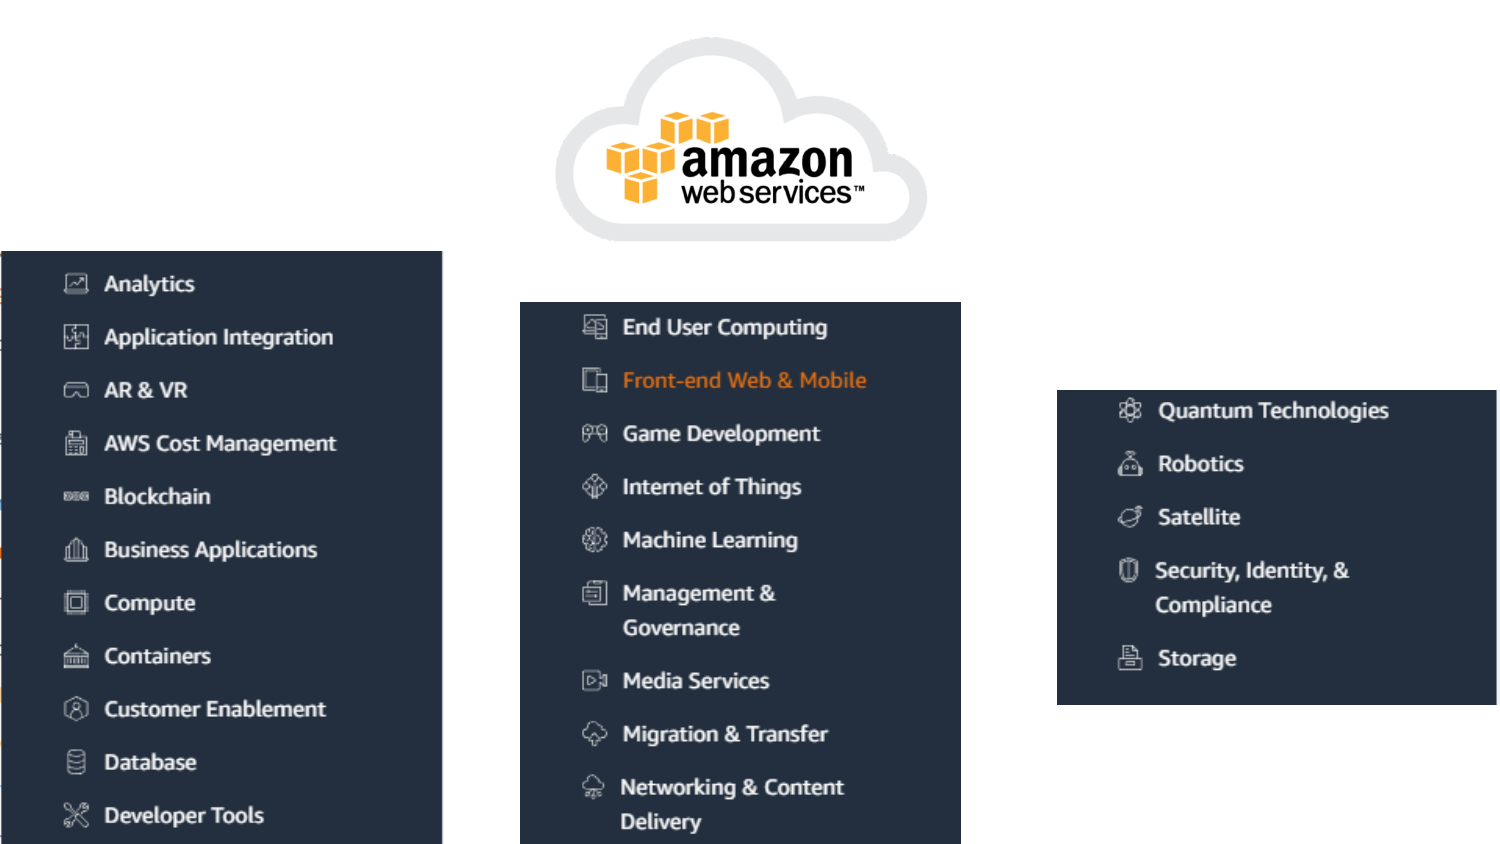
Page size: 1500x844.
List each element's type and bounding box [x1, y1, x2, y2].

picture [1057, 390, 1500, 706]
picture [544, 30, 937, 252]
picture [519, 302, 961, 844]
picture [0, 250, 444, 844]
